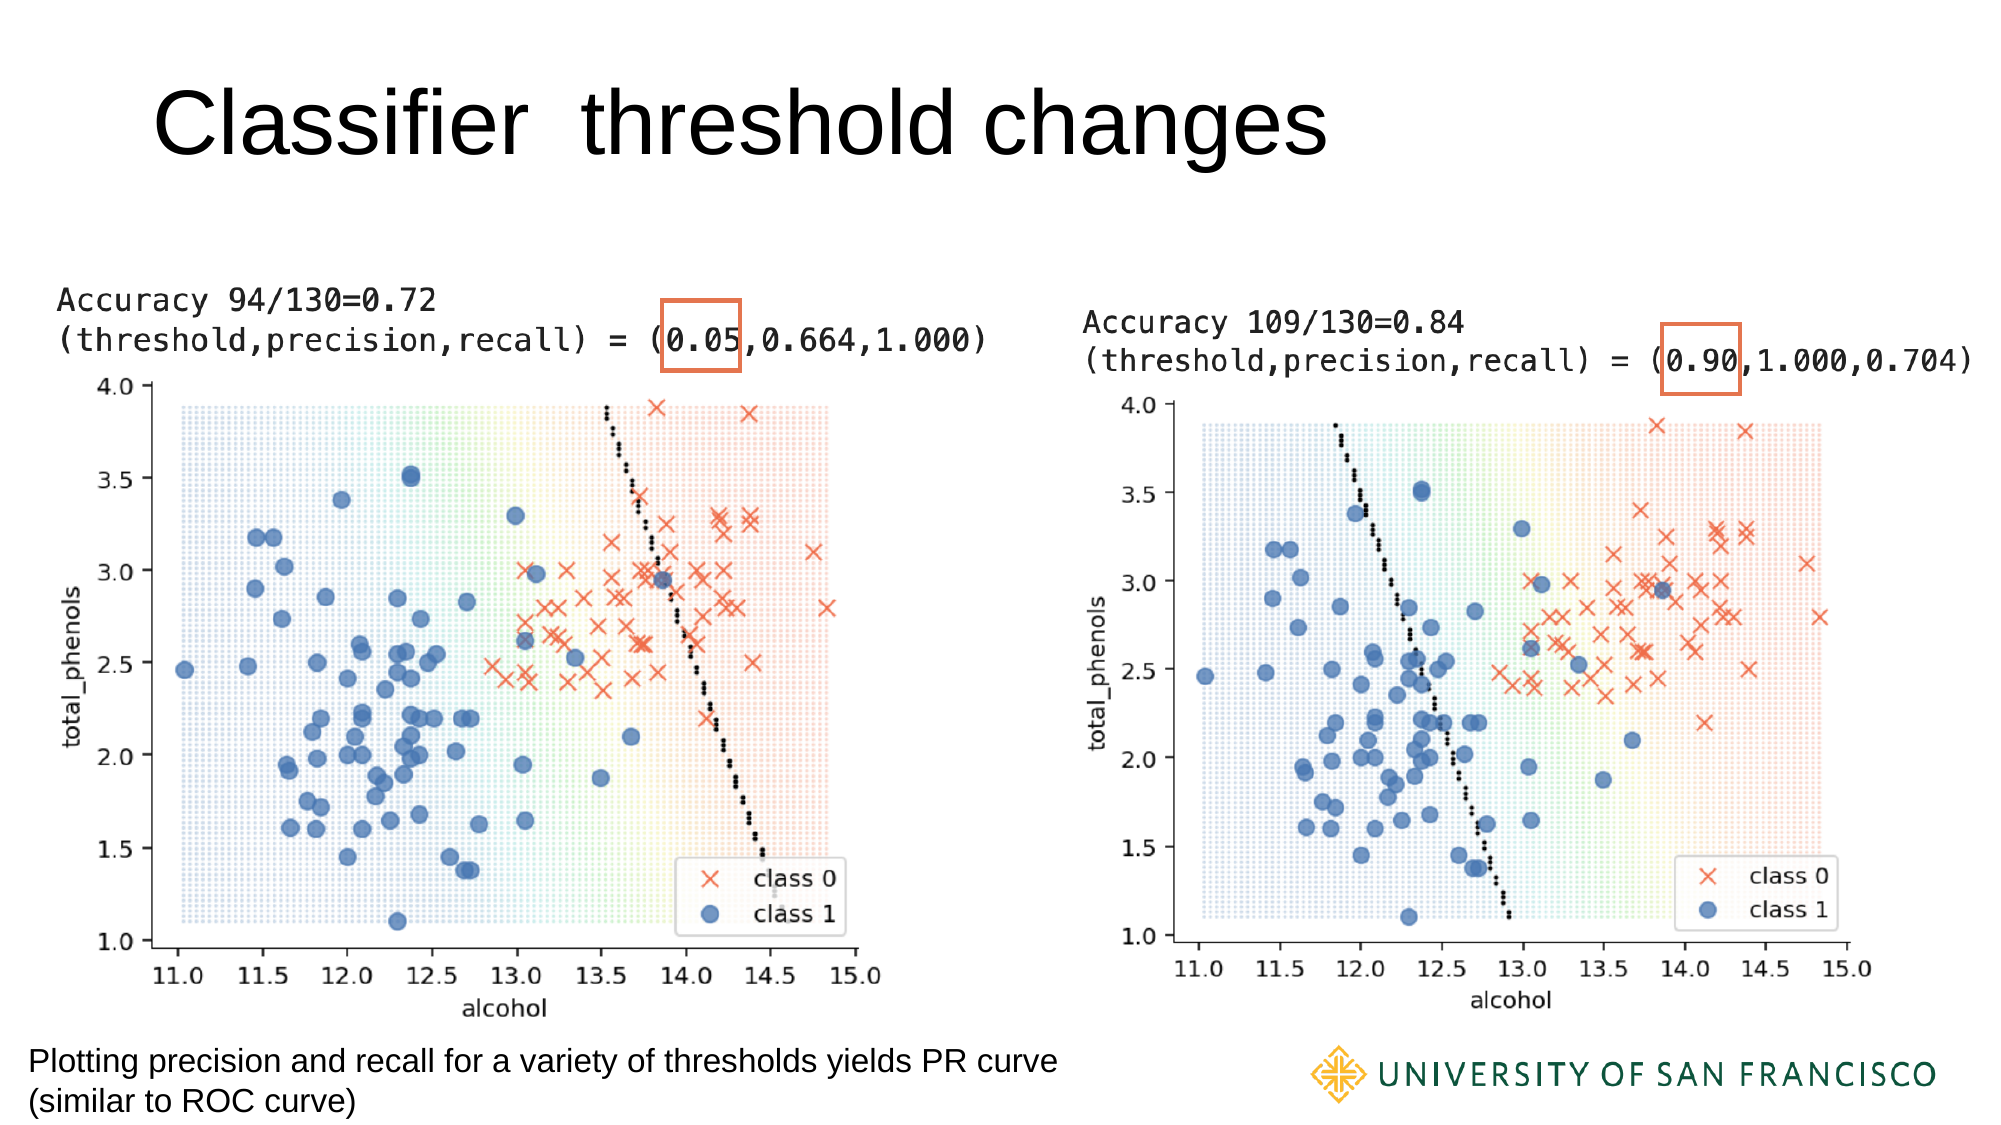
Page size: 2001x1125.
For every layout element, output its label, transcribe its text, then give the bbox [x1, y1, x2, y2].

picture [35, 281, 991, 1030]
text_box Plotting precision and recall for a variety of thresholds yields PR curve (similar to ROC curve) [13, 1031, 1076, 1125]
picture [1067, 300, 1980, 1031]
